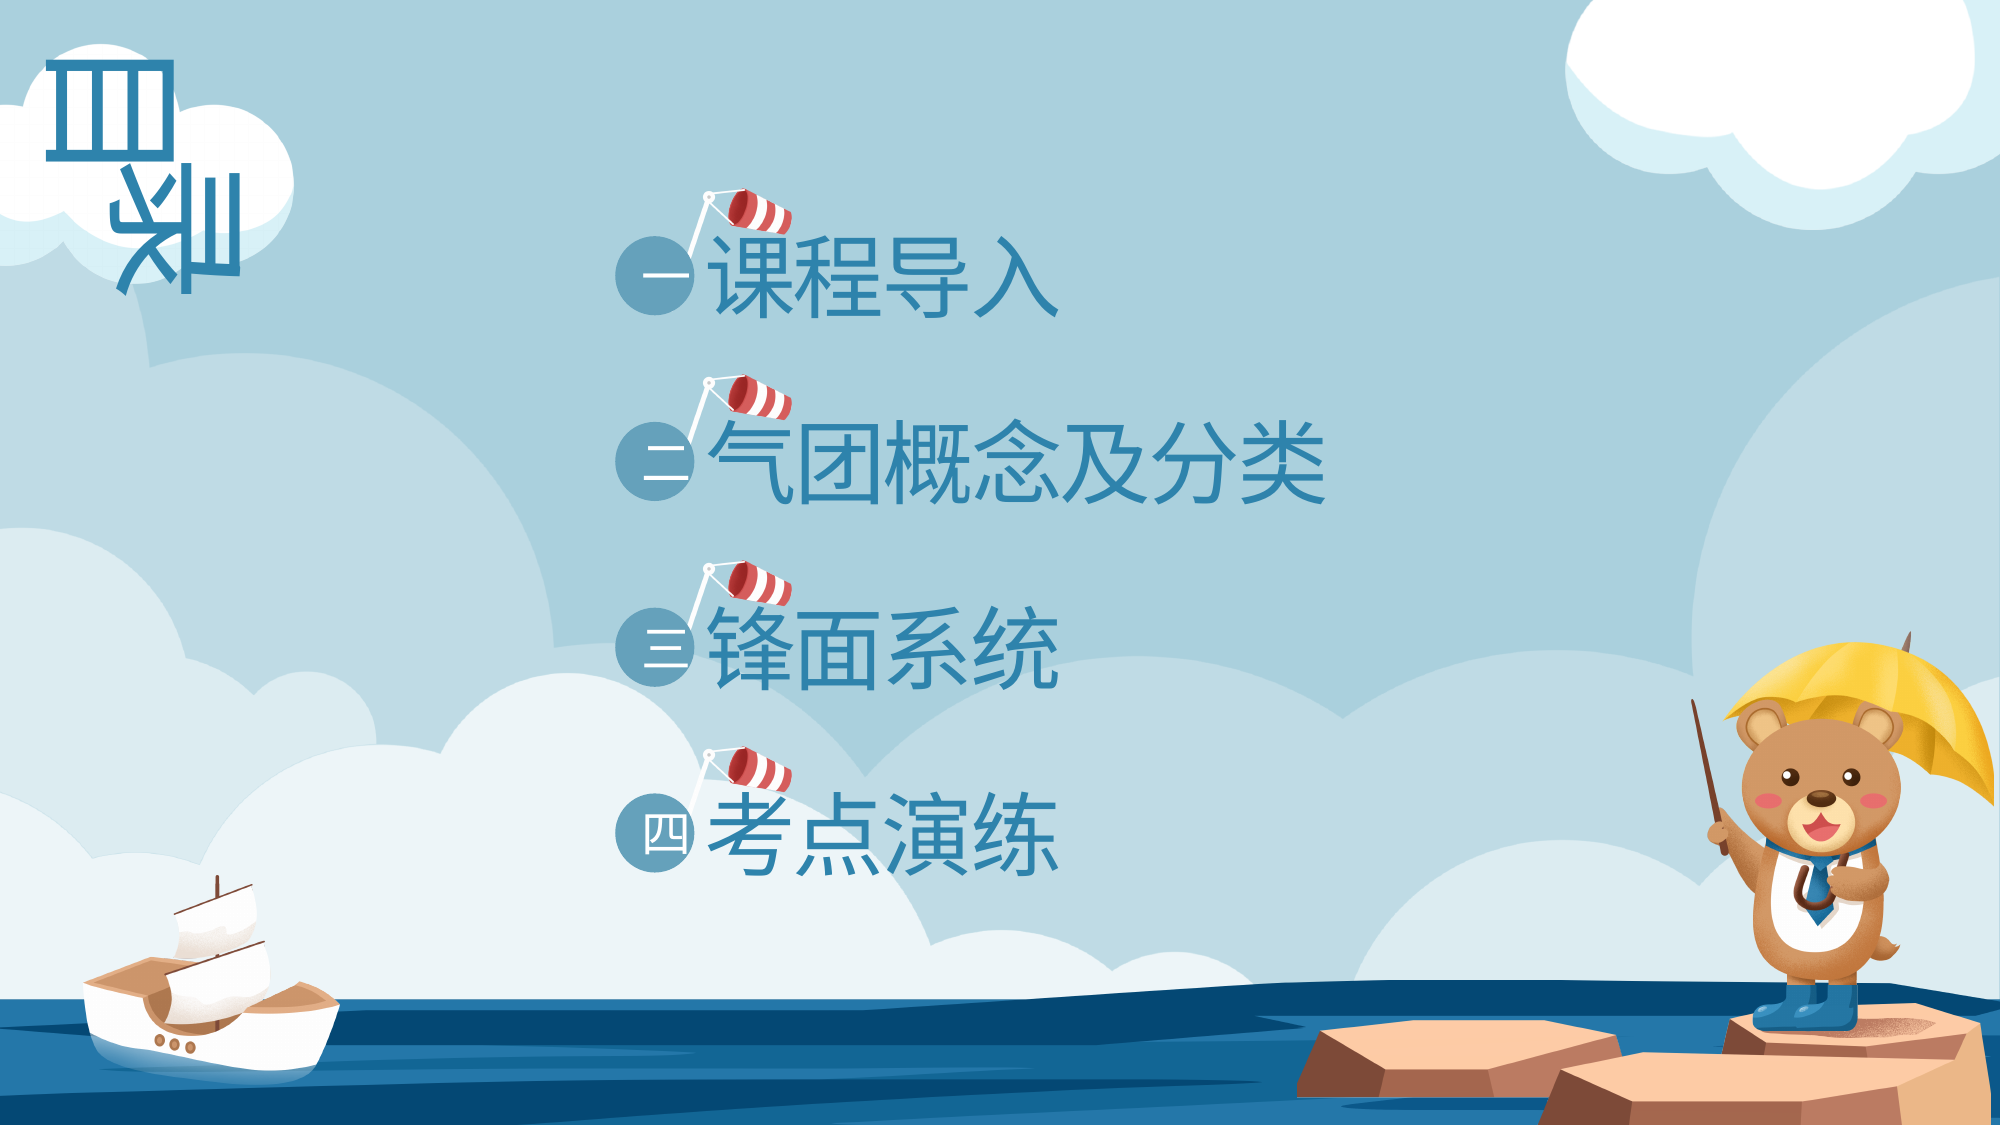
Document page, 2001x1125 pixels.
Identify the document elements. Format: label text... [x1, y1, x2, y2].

picture [0, 0, 2000, 1125]
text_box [615, 745, 1063, 889]
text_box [615, 187, 1063, 332]
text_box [615, 373, 1331, 518]
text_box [615, 559, 1063, 703]
text_box 录 [91, 153, 273, 306]
text_box 目 [25, 36, 208, 188]
